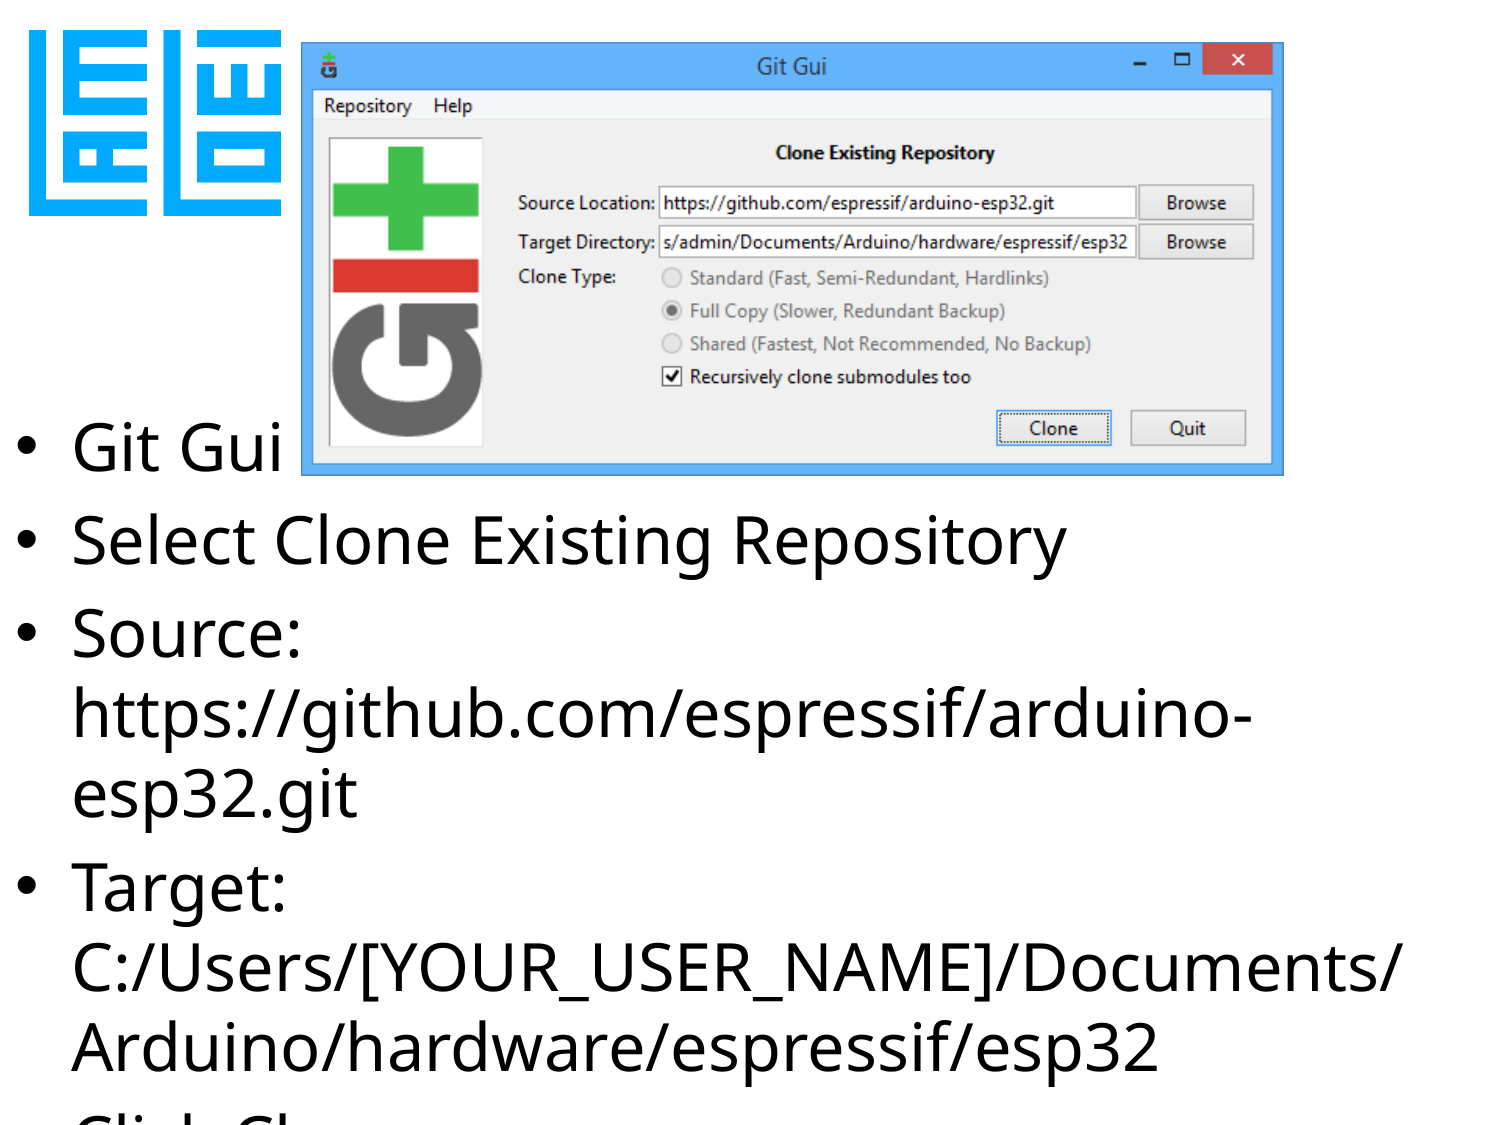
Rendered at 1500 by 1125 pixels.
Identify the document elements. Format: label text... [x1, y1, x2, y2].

picture [47, 30, 163, 216]
list Git Gui Select Clone Existing Repository Source: https://github.com/espressif/arduino-esp32.git Target: C:/Users/[YOUR_USER_NAME]/Documents/ Arduino/hardware/espressif/esp32 Click Clone Open C:\Users\[YOUR_USER_NAME]\Documents\ Arduino\hardware\espressif\esp32\tools and double-click get.exe [0, 397, 1500, 1059]
picture [181, 30, 282, 199]
picture [300, 42, 1285, 476]
picture [215, 149, 264, 165]
